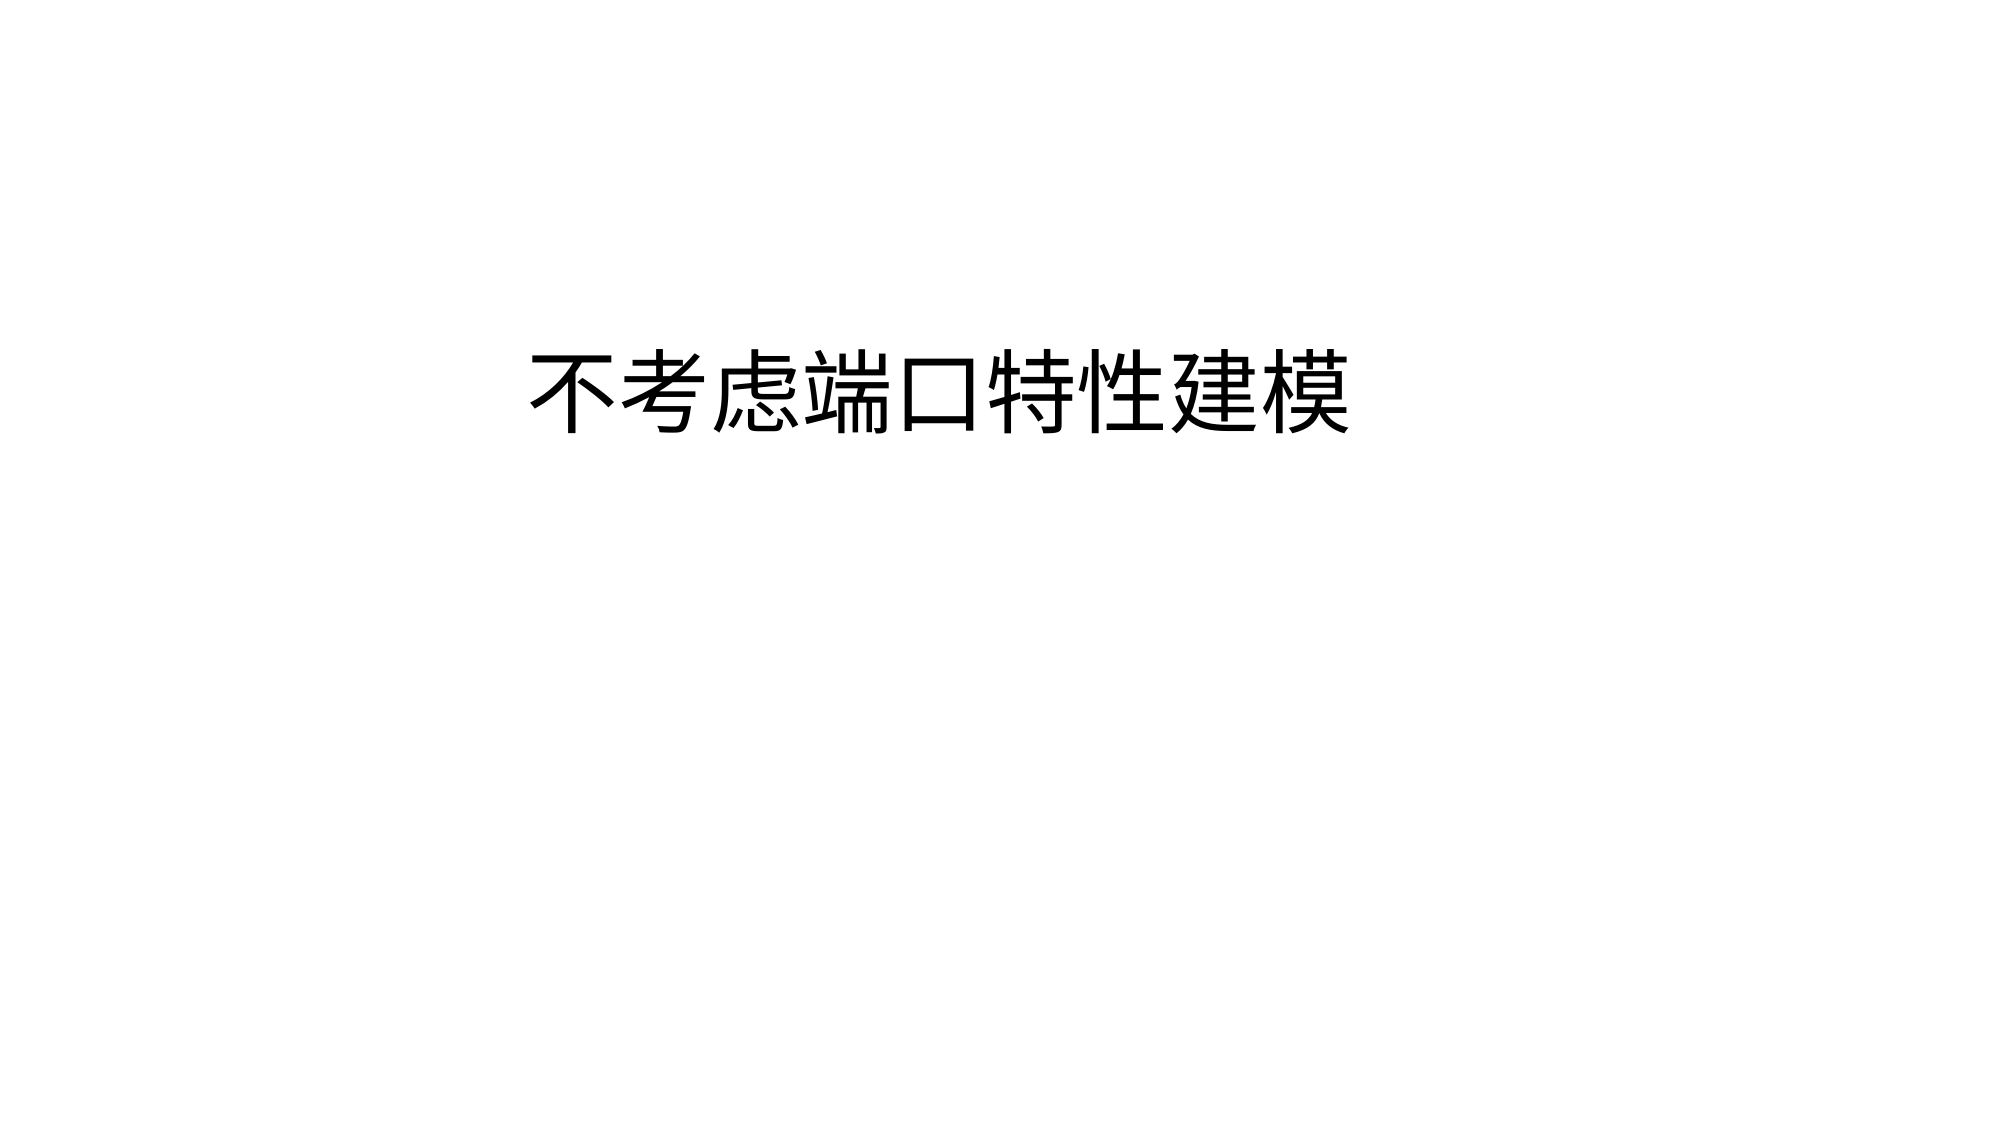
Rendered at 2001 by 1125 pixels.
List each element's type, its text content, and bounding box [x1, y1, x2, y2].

text_box 不考虑端口特性建模 [512, 327, 1896, 452]
